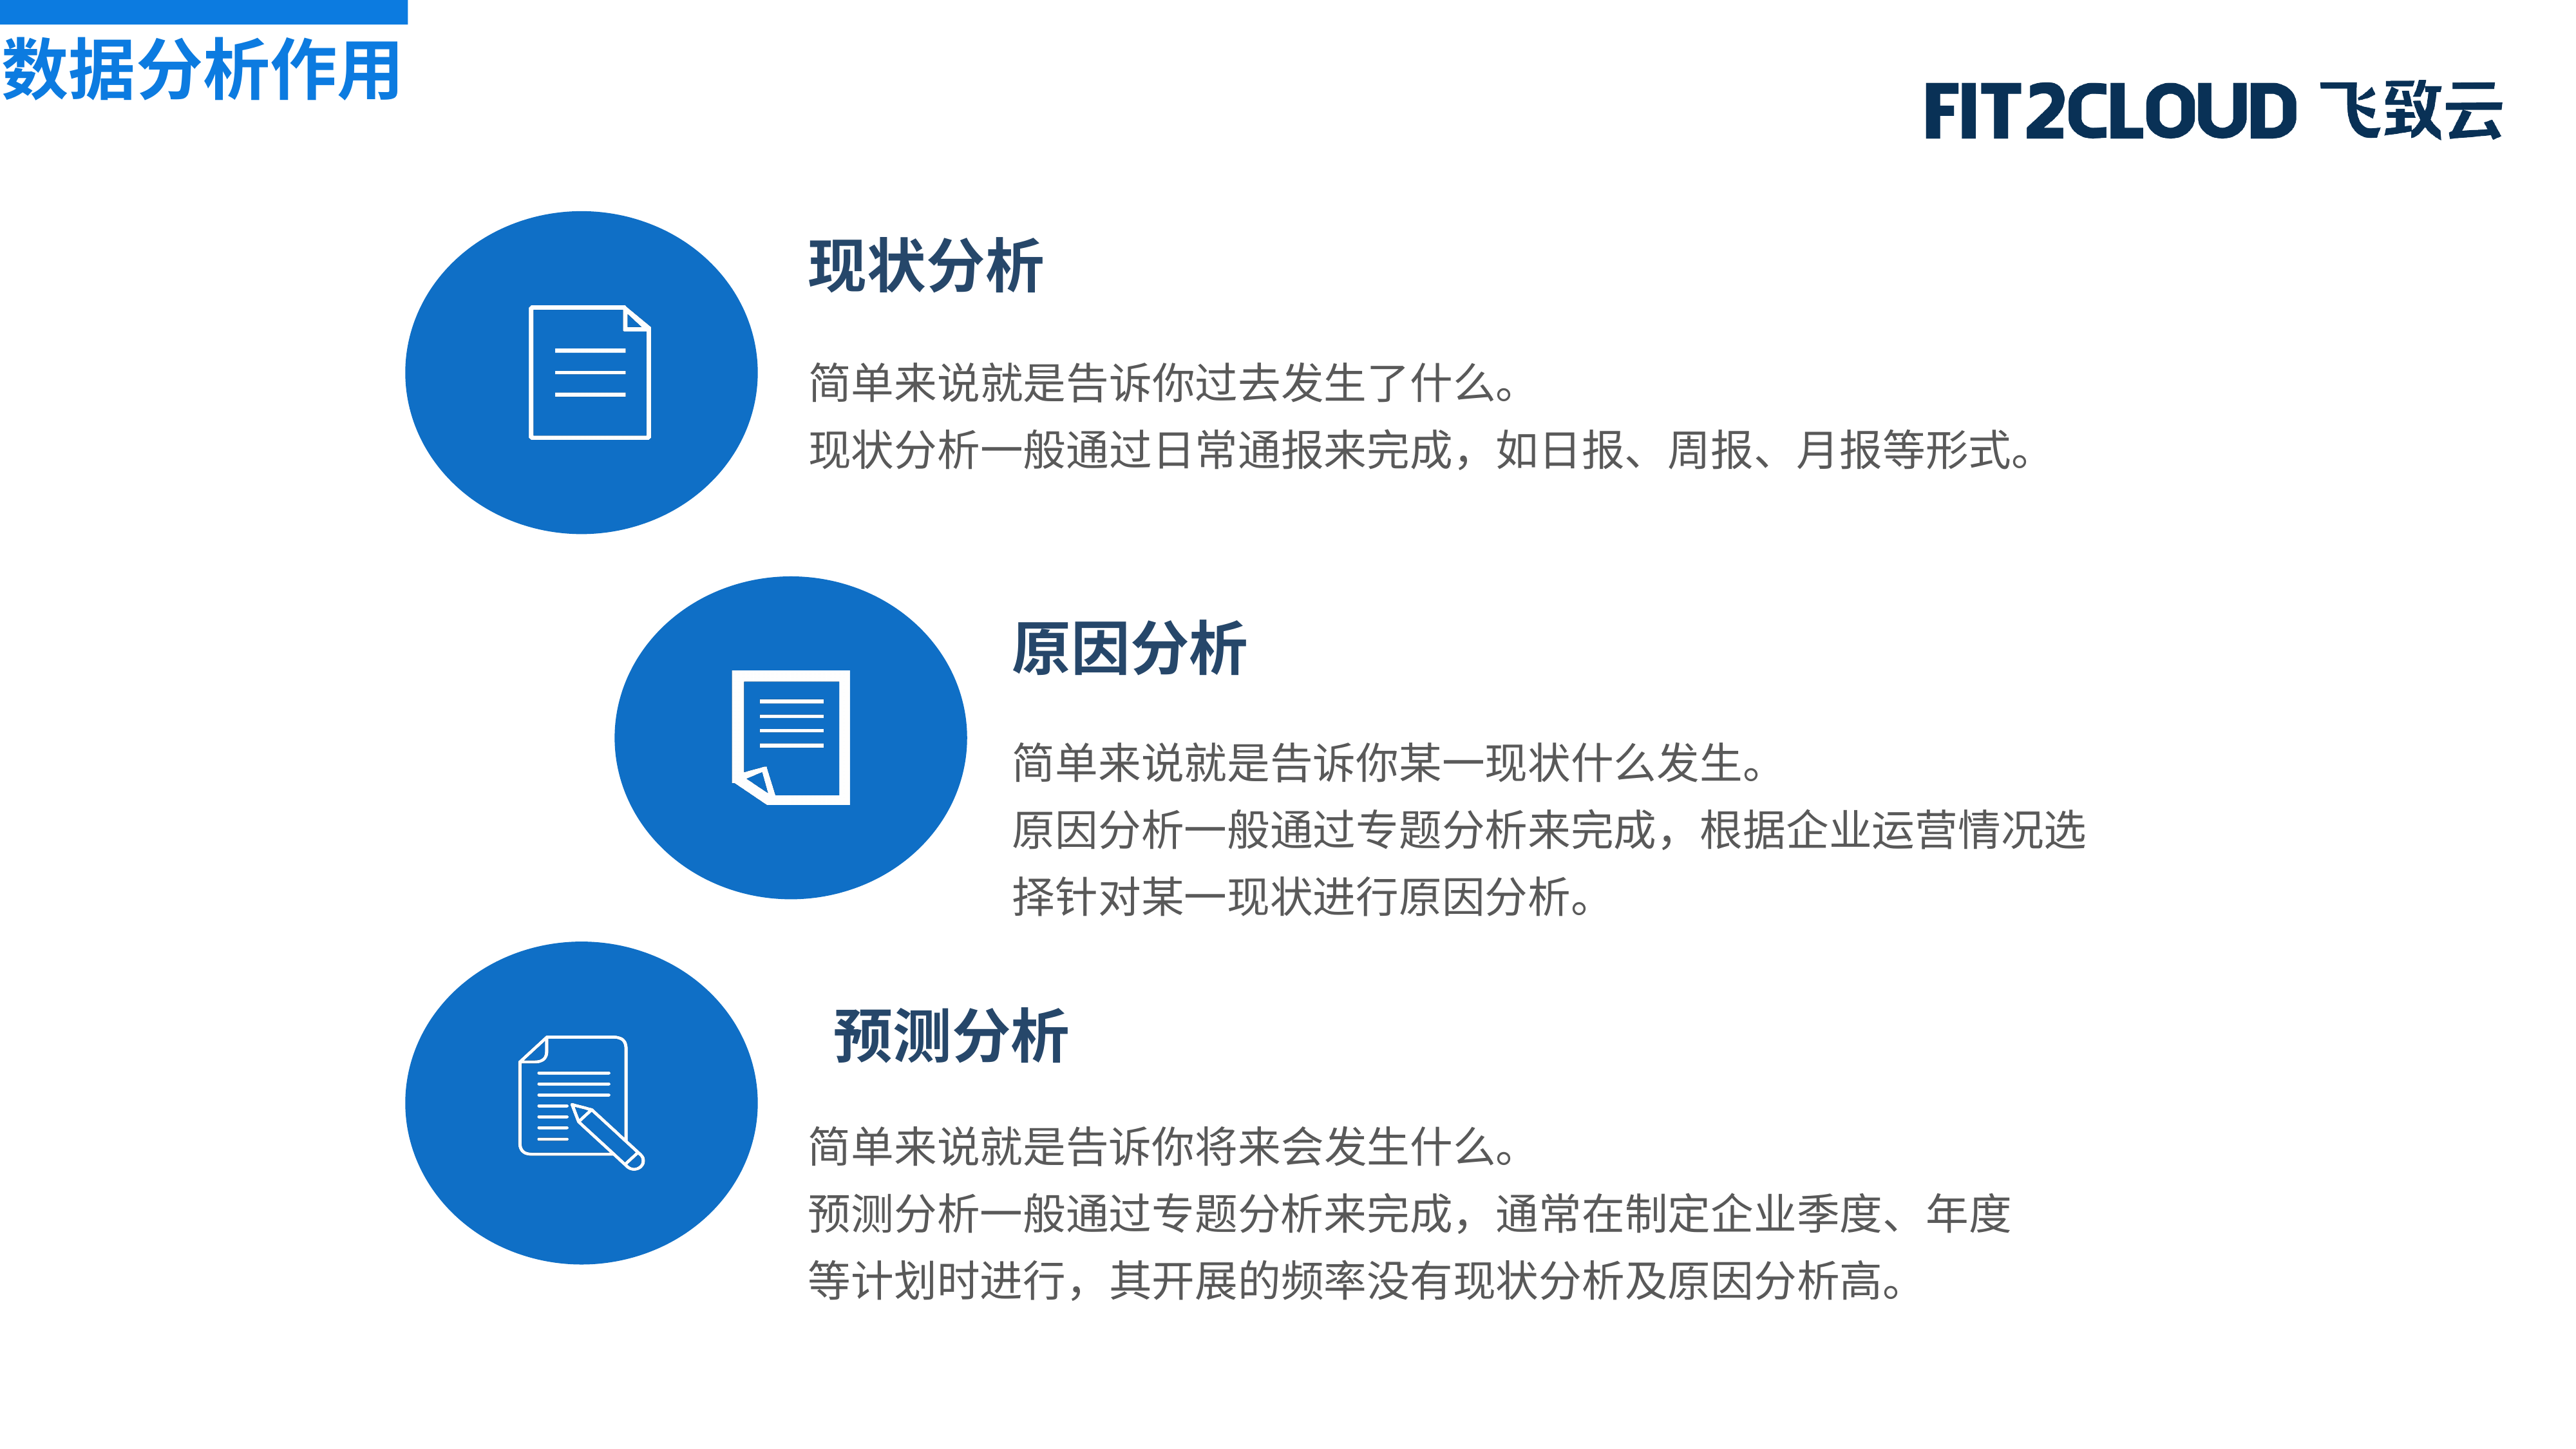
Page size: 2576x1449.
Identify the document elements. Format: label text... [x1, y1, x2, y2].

picture [1926, 80, 2503, 140]
text_box 预测分析 [824, 994, 1298, 1075]
text_box [405, 942, 758, 1265]
text_box 原因分析 [1003, 606, 1476, 687]
text_box 数据分析作用 [1, 26, 509, 184]
picture [717, 670, 864, 805]
text_box [614, 576, 967, 900]
text_box [0, 0, 408, 25]
text_box [405, 211, 758, 535]
text_box 现状分析 [799, 223, 1288, 305]
picture [516, 305, 663, 440]
text_box 简单来说就是告诉你将来会发生什么。 预测分析一般通过专题分析来完成，通常在制定企业季度、年度等计划时进行，其开展的频率没有现状分析及原因分析高。 [799, 1099, 2035, 1310]
text_box 简单来说就是告诉你某一现状什么发生。 原因分析一般通过专题分析来完成，根据企业运营情况选择针对某一现状进行原因分析。 [1003, 715, 2121, 927]
text_box 简单来说就是告诉你过去发生了什么。 现状分析一般通过日常通报来完成，如日报、周报、月报等形式。 [799, 336, 2078, 547]
picture [507, 1036, 655, 1171]
